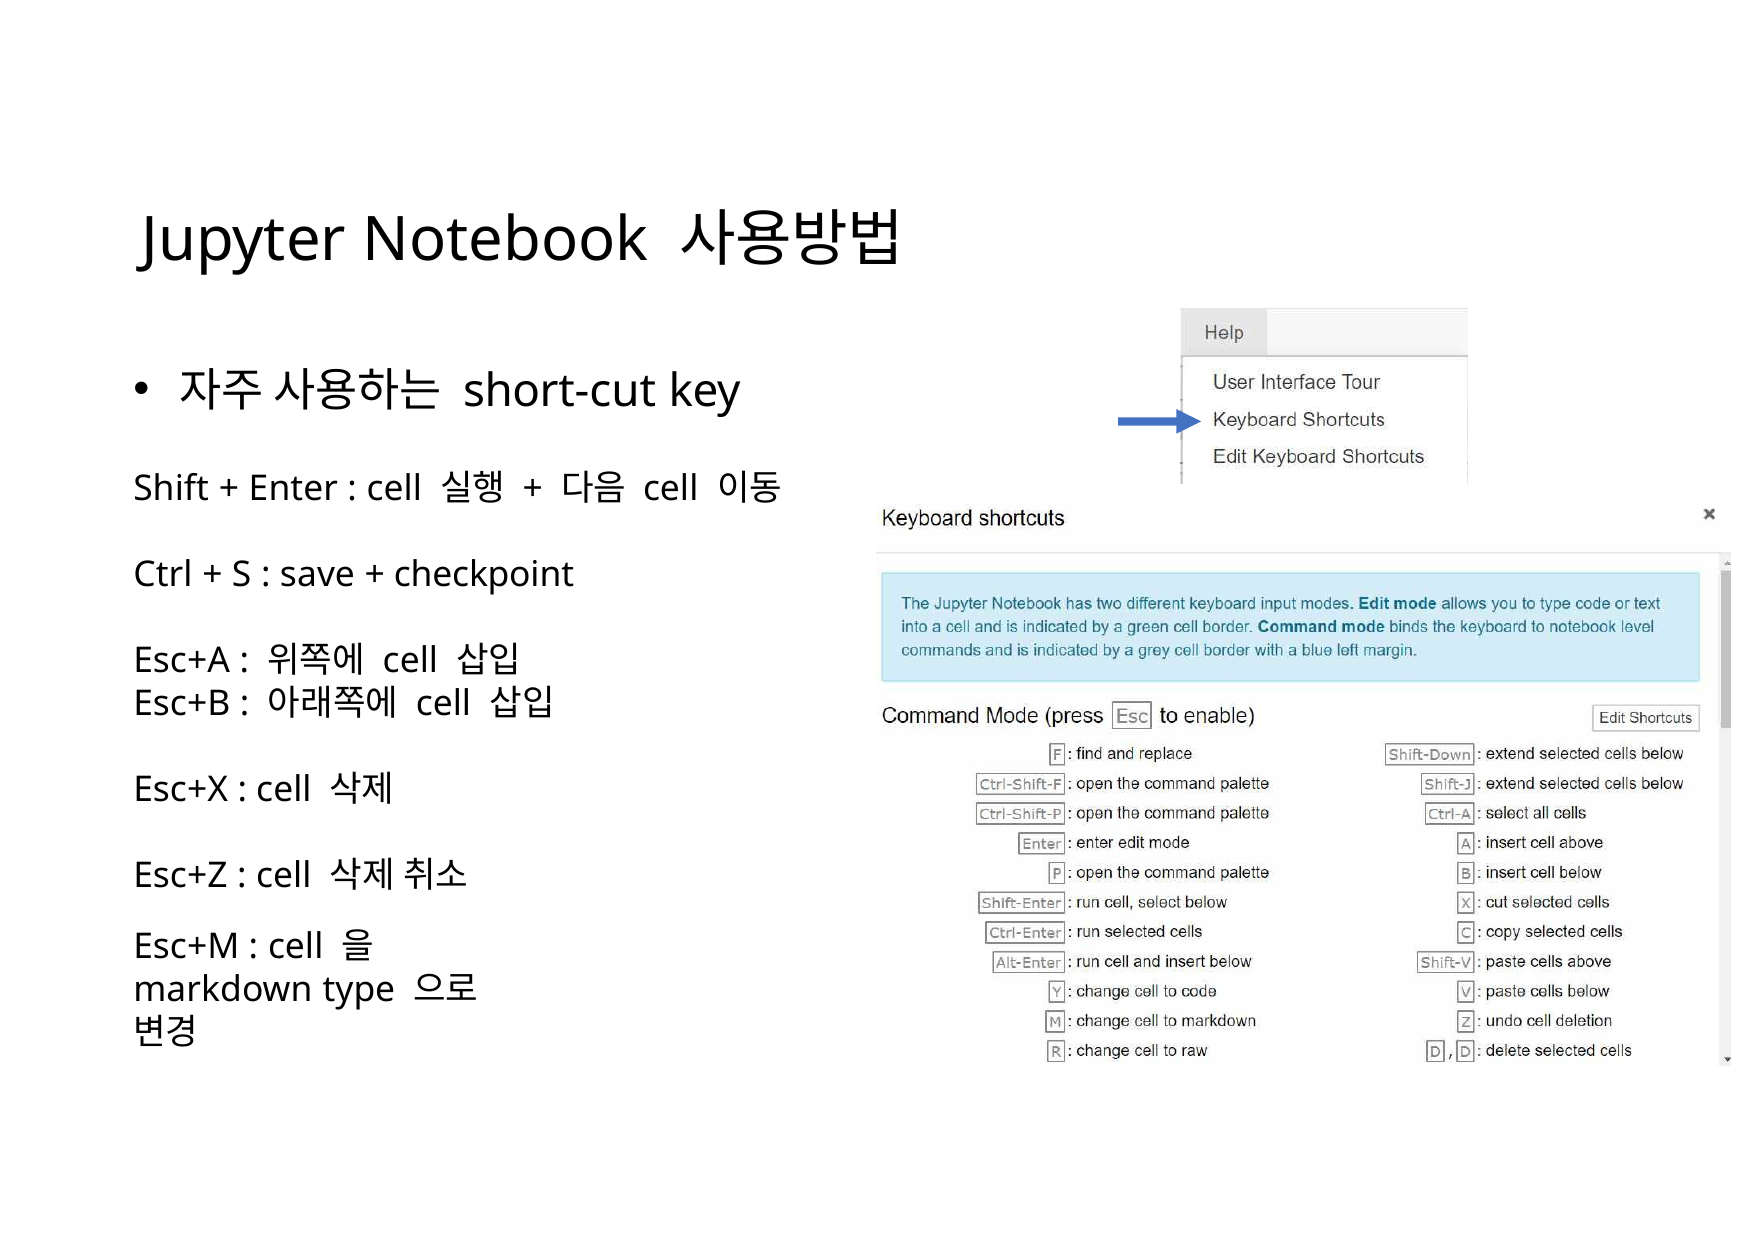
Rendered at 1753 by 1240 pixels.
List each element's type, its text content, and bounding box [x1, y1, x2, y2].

picture [875, 497, 1731, 1066]
title Jupyter Notebook 사용방법 [51, 173, 1666, 407]
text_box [1117, 305, 1469, 484]
text_box 자주 사용하는 short-cut key Shift + Enter : cell 실행 + 다음 cell 이동 Ctrl + S : save + checkpoint Esc+A : 위쪽에 cell 삽입 Esc+B : 아래쪽에 cell 삽입 Esc+X : cell 삭제 Esc+Z : cell 삭제 취소 Esc+M : cell 을 markdown type 으로 변경 [131, 358, 816, 1052]
